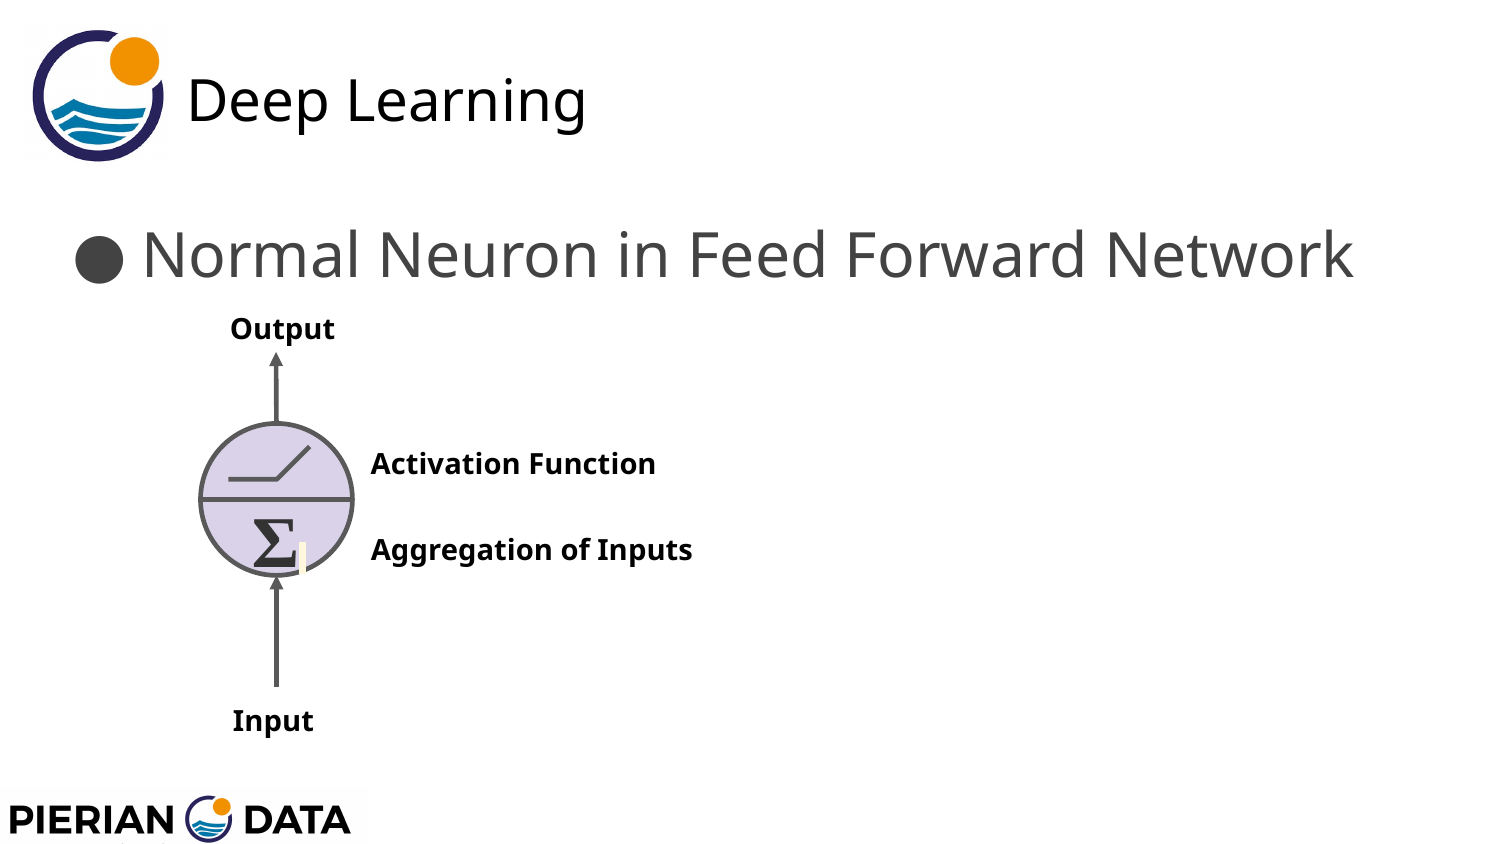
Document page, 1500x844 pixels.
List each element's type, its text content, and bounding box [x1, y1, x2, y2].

text_box [228, 446, 310, 480]
text_box Aggregation of Inputs [355, 516, 756, 572]
title Deep Learning [176, 48, 1449, 143]
picture [0, 787, 368, 844]
picture [24, 24, 172, 167]
text_box [200, 505, 236, 564]
text_box [200, 423, 353, 499]
text_box Input [200, 687, 347, 743]
text_box [337, 505, 353, 546]
text_box Output [209, 295, 356, 351]
text_box Σ [236, 491, 337, 498]
text_box Activation Function [355, 430, 711, 487]
text_box Σ [236, 507, 337, 585]
list Normal Neuron in Feed Forward Network [51, 189, 1480, 750]
